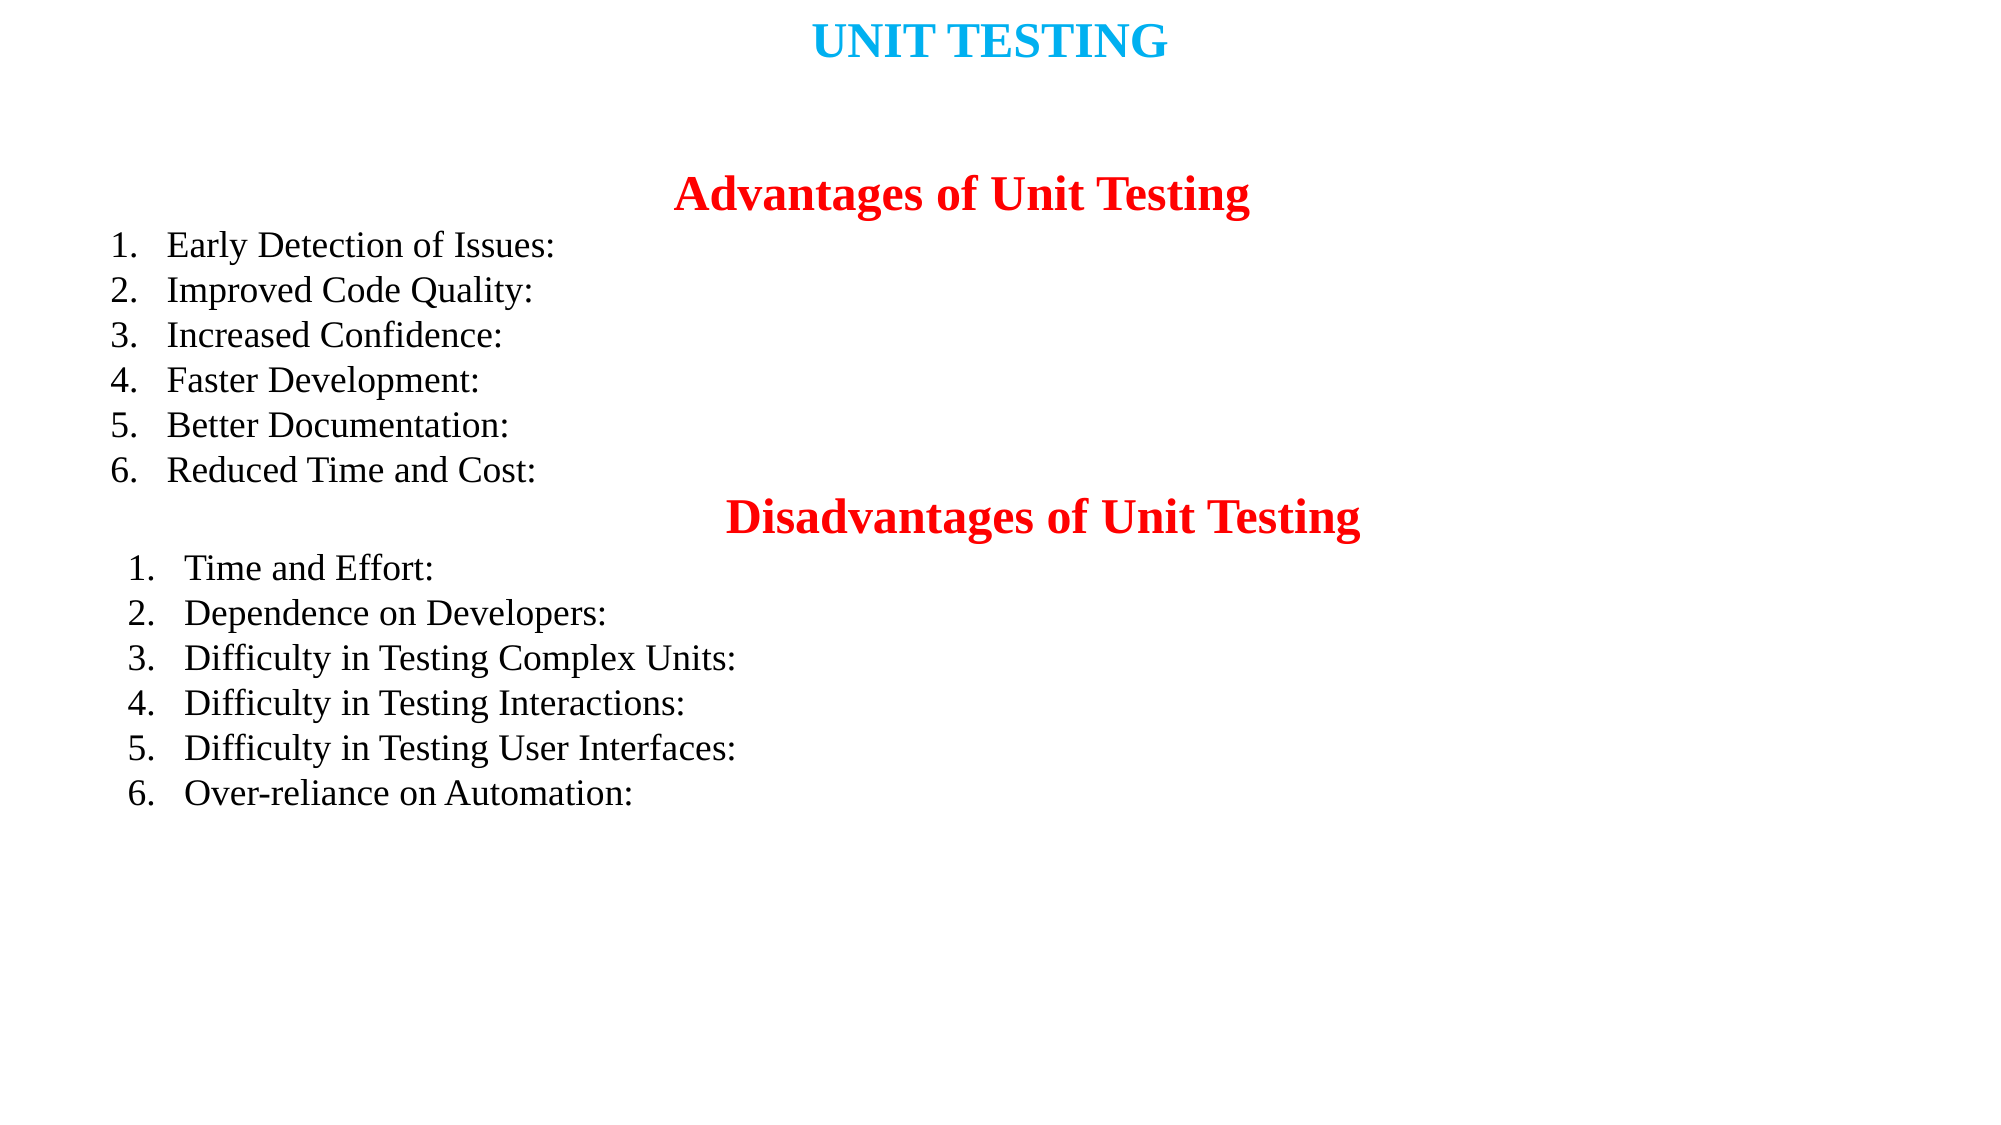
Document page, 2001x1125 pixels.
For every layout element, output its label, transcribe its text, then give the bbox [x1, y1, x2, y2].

text_box UNIT TESTING [36, 0, 1944, 75]
text_box Advantages of Unit Testing Early Detection of Issues: Improved Code Quality: Increased Confidence: Faster Development: Better Documentation: Reduced Time and Cost: [95, 152, 1829, 498]
text_box Disadvantages of Unit Testing Time and Effort: Dependence on Developers: Difficulty in Testing Complex Units: Difficulty in Testing Interactions: Difficulty in Testing User Interfaces: Over-reliance on Automation: [113, 476, 1974, 821]
